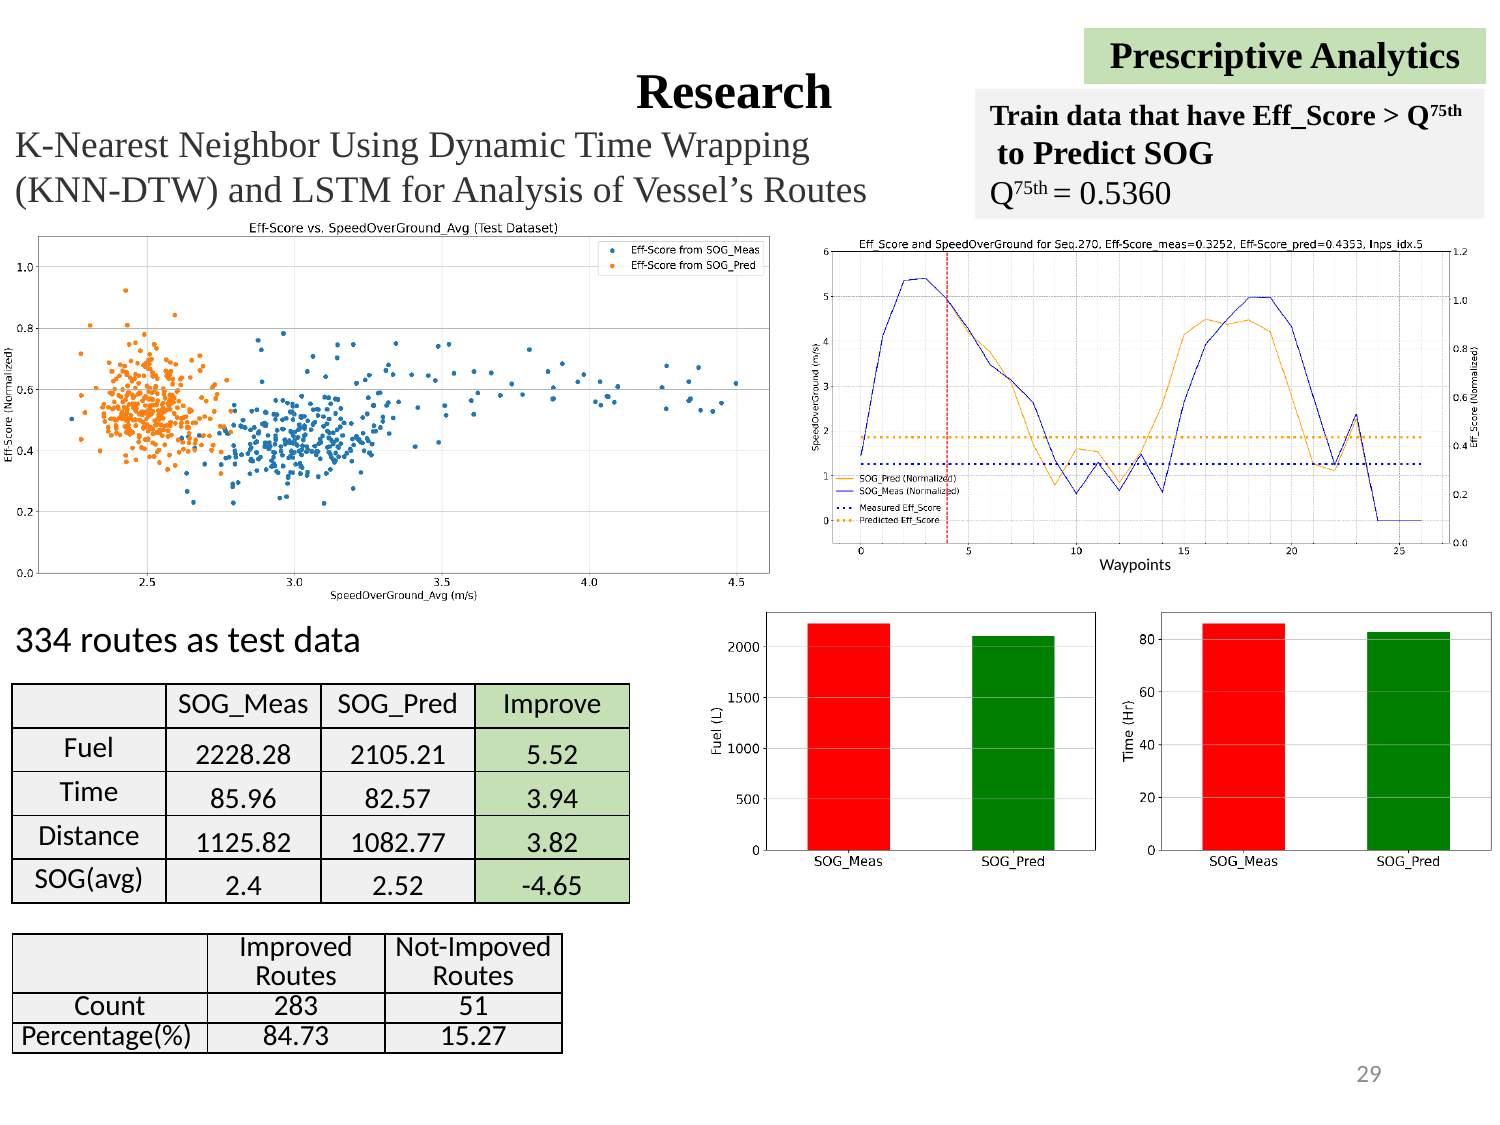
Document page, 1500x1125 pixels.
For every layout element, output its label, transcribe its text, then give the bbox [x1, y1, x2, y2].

table_header Improve [476, 685, 629, 727]
table_header [13, 685, 165, 727]
table_cell 15.27 [386, 1024, 561, 1052]
table_header [13, 935, 207, 992]
table_cell 3.94 [476, 772, 629, 815]
table_header Not-Impoved Routes [386, 935, 561, 992]
table_cell Distance [13, 816, 165, 858]
picture [0, 215, 1500, 889]
table_header SOG_Meas [167, 685, 320, 727]
table_cell -4.65 [476, 860, 629, 902]
text_box K-Nearest Neighbor Using Dynamic Time Wrapping (KNN-DTW) and LSTM for Analysis of Vessel’s Routes [0, 112, 908, 218]
table_cell 82.57 [322, 772, 474, 815]
table_cell 2228.28 [167, 729, 320, 771]
table_cell 5.52 [476, 729, 629, 771]
text_box Train data that have Eff_Score > Q75th to Predict SOG Q75th = 0.5360 [975, 88, 1485, 219]
table_cell 1125.82 [167, 816, 320, 858]
table_cell 2.52 [322, 860, 474, 902]
table_cell SOG(avg) [13, 860, 165, 902]
table_cell Fuel [13, 729, 165, 771]
slide_number 29 [1059, 1042, 1397, 1103]
text_box 334 routes as test data [0, 609, 392, 668]
table_cell 2.4 [167, 860, 320, 902]
table_header Improved Routes [208, 935, 384, 992]
table_cell 2105.21 [322, 729, 474, 771]
table_cell 84.73 [208, 1024, 384, 1052]
table_cell 3.82 [476, 816, 629, 858]
table_cell 51 [386, 994, 561, 1022]
table_cell 283 [208, 994, 384, 1022]
table_cell Count [13, 994, 207, 1022]
table_header SOG_Pred [322, 685, 474, 727]
text_box Research [177, 51, 1291, 127]
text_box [805, 233, 1486, 574]
table_cell 1082.77 [322, 816, 474, 858]
table_cell Time [13, 772, 165, 815]
table_cell 85.96 [167, 772, 320, 815]
table_cell Percentage(%) [13, 1024, 207, 1052]
text_box Prescriptive Analytics [1084, 28, 1486, 84]
